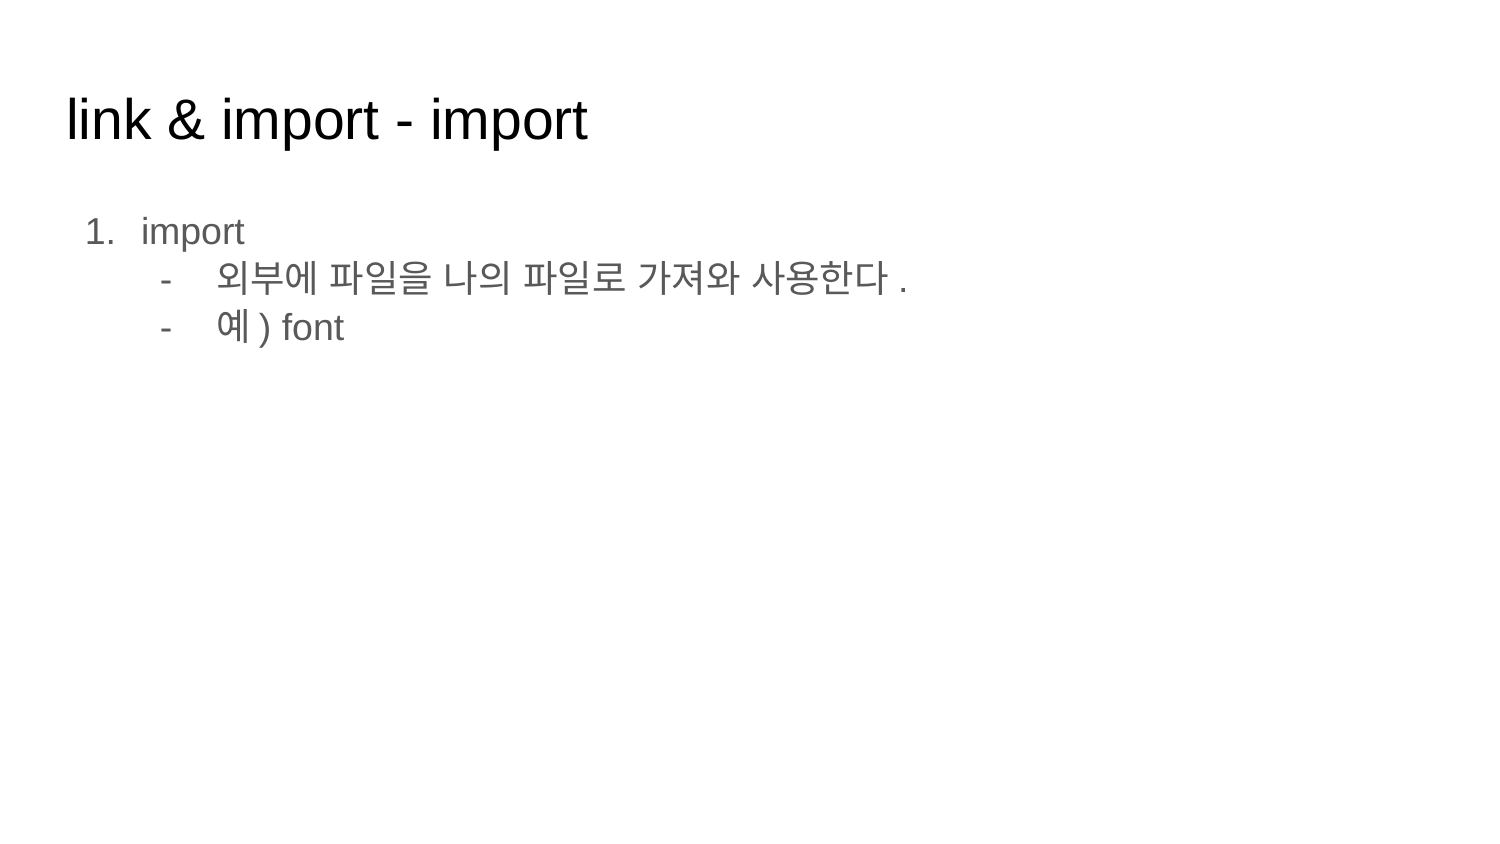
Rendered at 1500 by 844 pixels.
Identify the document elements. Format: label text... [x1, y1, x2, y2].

title link & import - import [51, 72, 1449, 167]
list import 외부에 파일을 나의 파일로 가져와 사용한다. 예) font [51, 189, 1449, 750]
